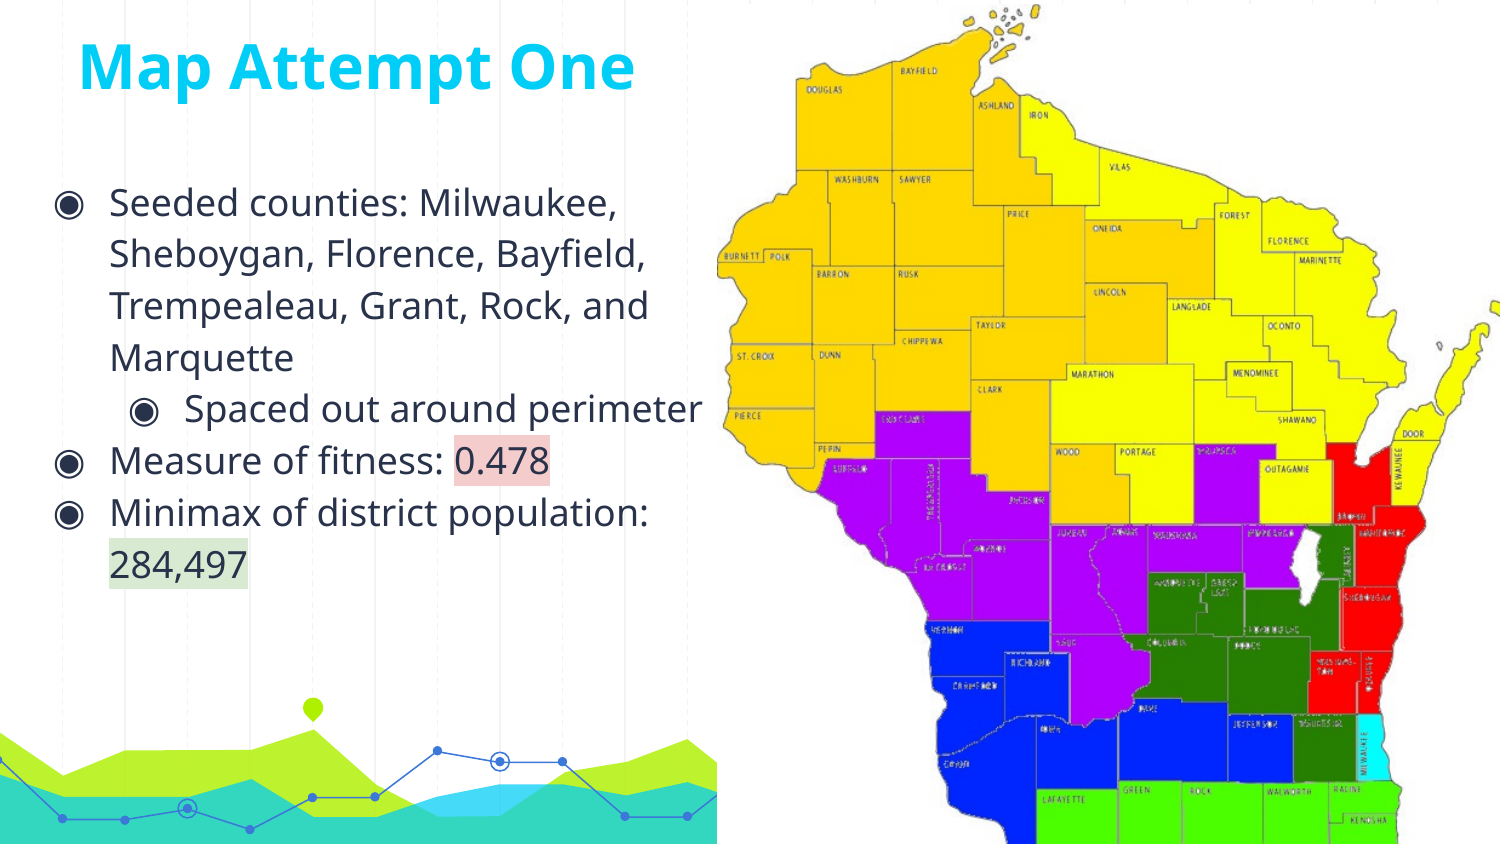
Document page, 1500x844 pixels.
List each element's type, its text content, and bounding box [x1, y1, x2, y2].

title Map Attempt One [1, 0, 714, 118]
picture [716, 3, 1500, 844]
list Seeded counties: Milwaukee, Sheboygan, Florence, Bayfield, Trempealeau, Grant, Rock, and Marquette Spaced out around perimeter Measure of fitness: 0.478 Minimax of district population: 284,497 [19, 156, 711, 590]
